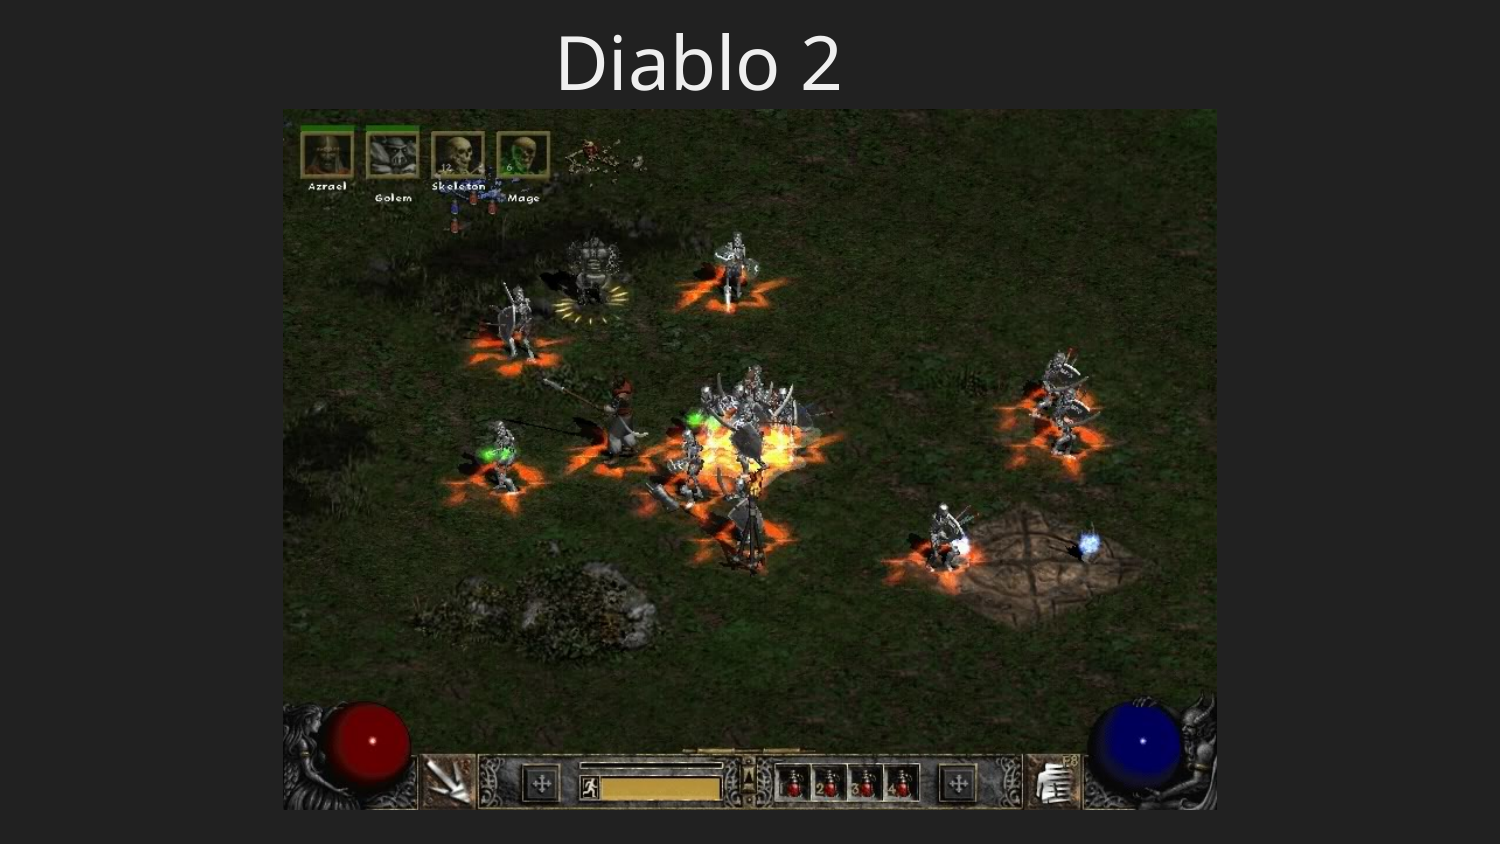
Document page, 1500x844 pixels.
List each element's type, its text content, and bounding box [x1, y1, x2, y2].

title Diablo 2 [0, 0, 1398, 94]
picture [283, 109, 1217, 810]
